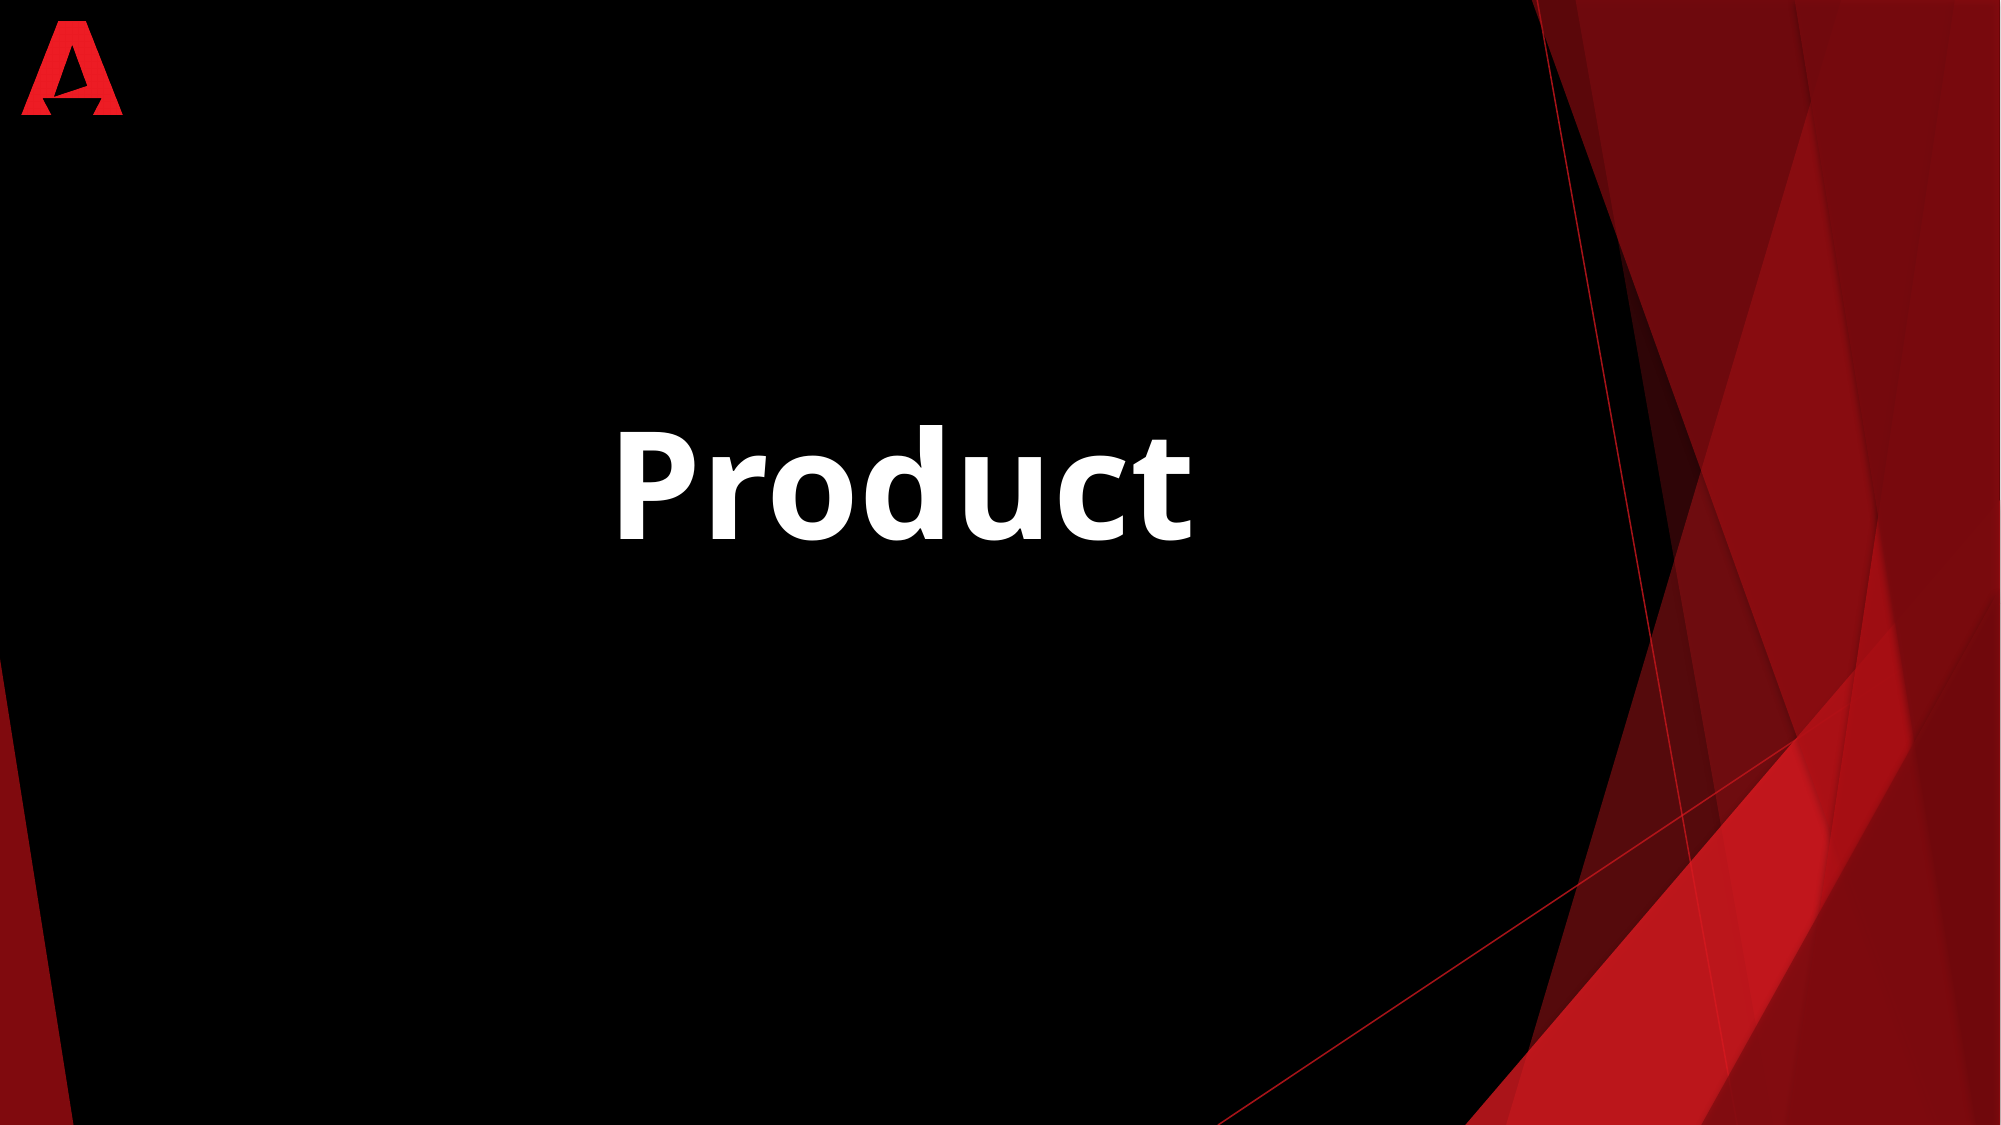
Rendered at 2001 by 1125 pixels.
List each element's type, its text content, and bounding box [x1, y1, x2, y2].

text_box Product [593, 382, 1595, 577]
picture [21, 21, 123, 116]
